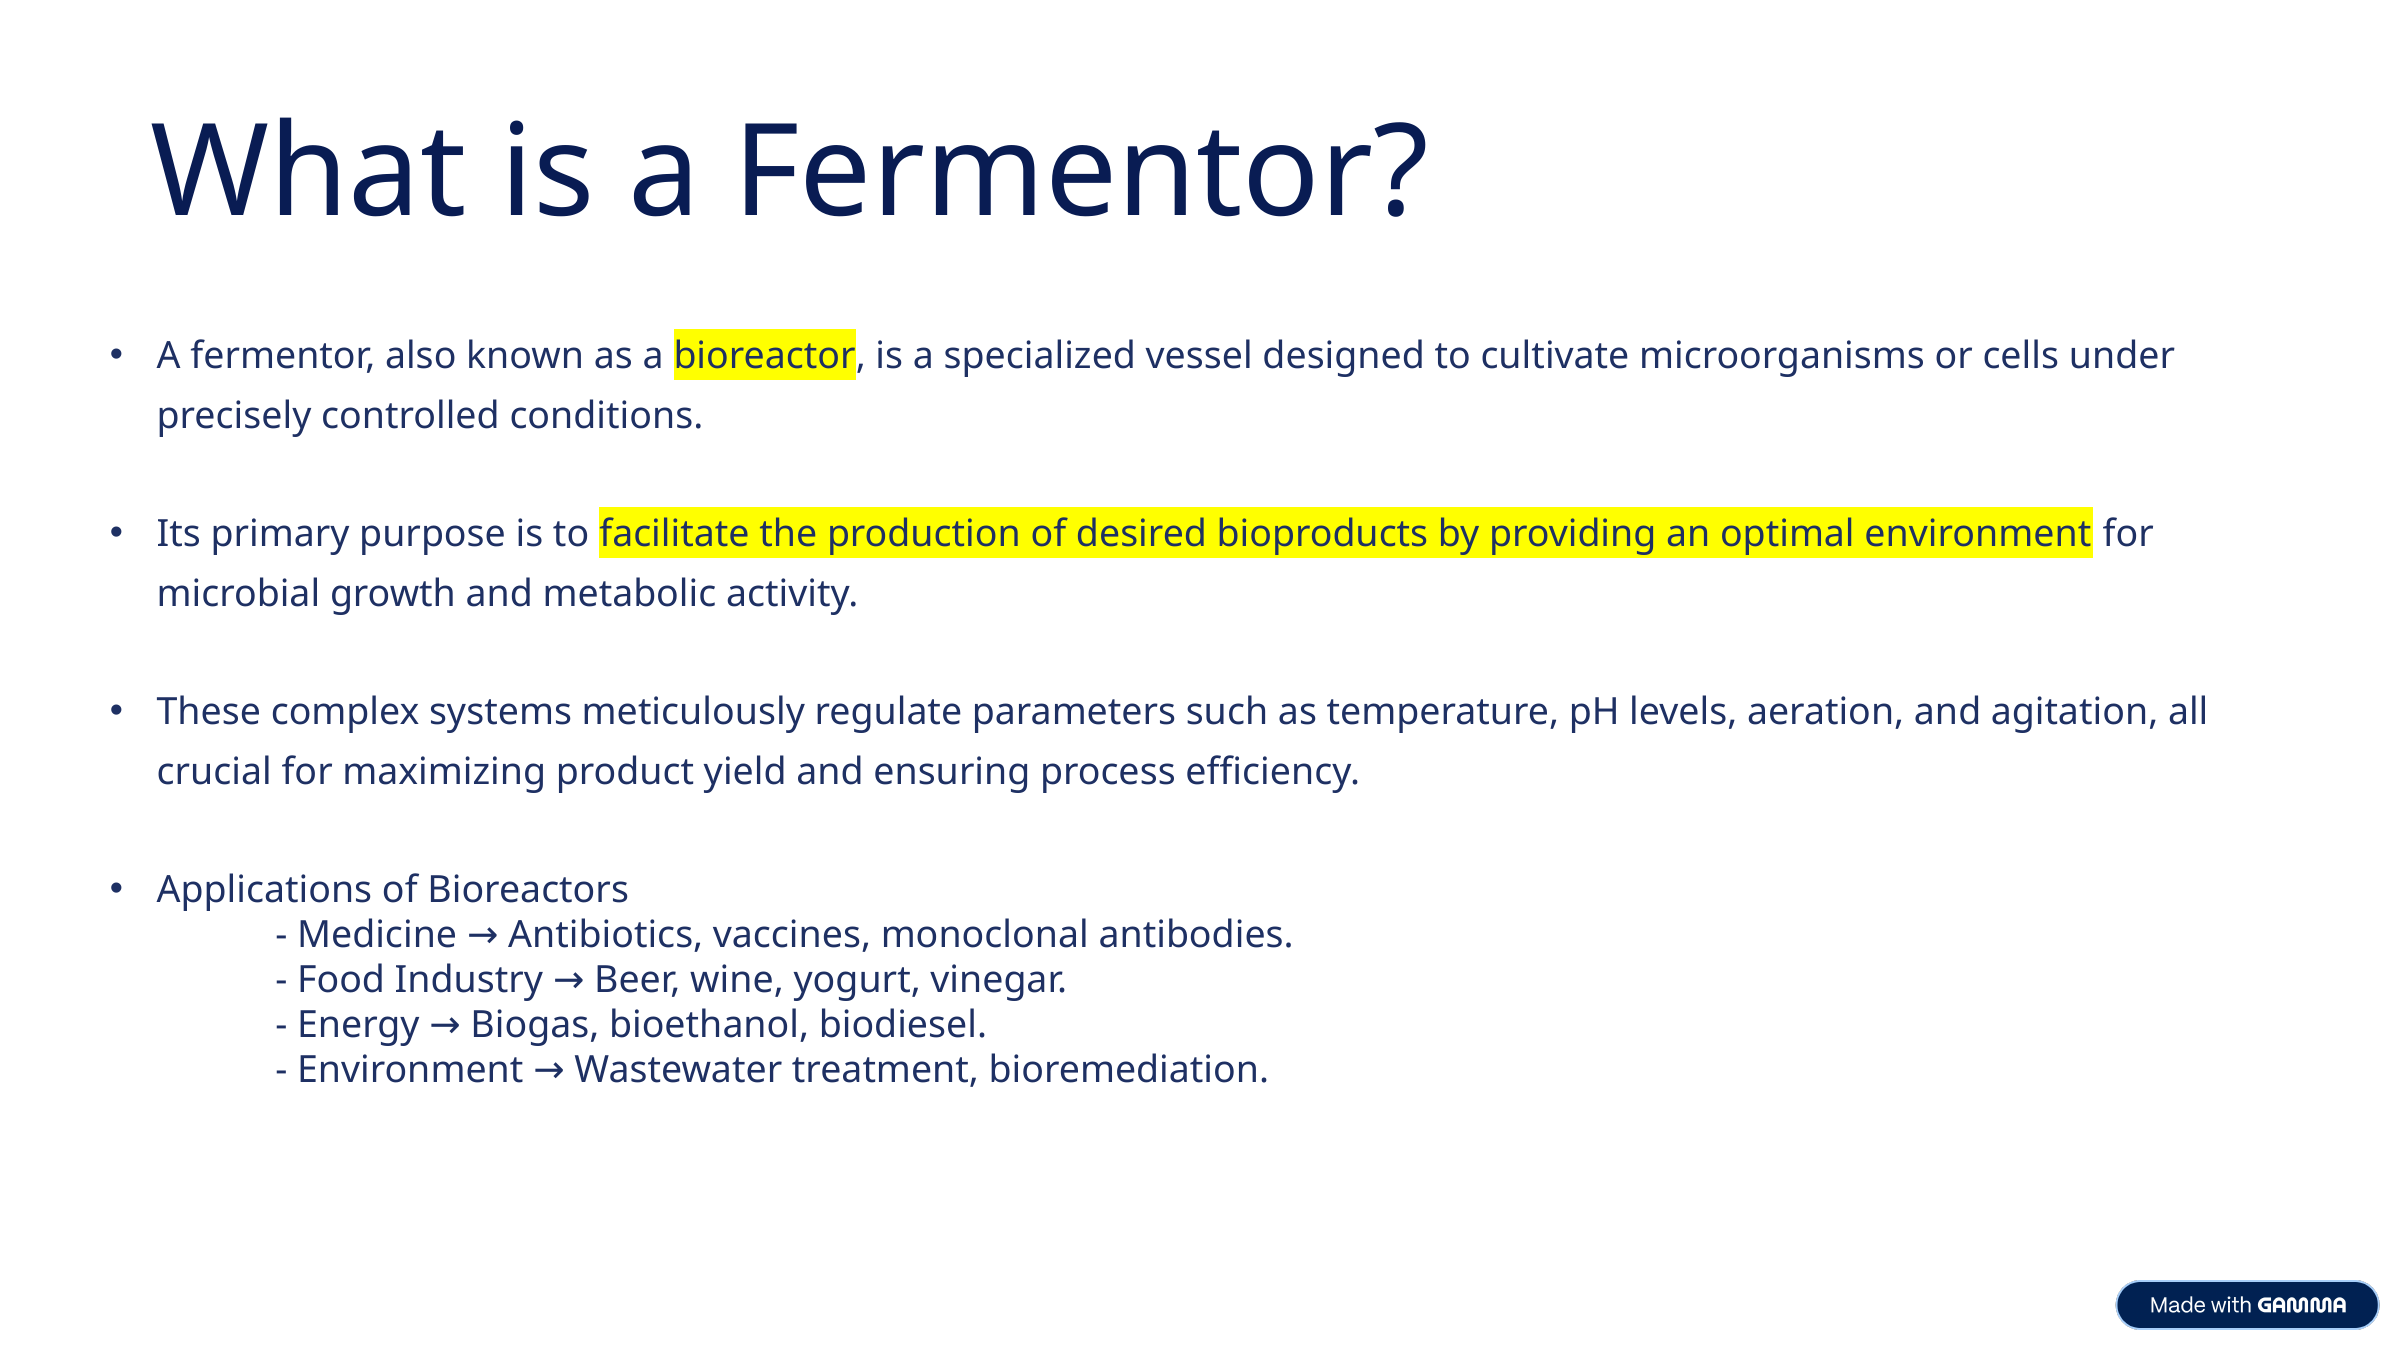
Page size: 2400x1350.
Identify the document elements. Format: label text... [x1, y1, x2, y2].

text_box What is a Fermentor? [150, 80, 1447, 241]
text_box A fermentor, also known as a bioreactor, is a specialized vessel designed to cultivate microorganisms or cells under precisely controlled conditions. Its primary purpose is to facilitate the production of desired bioproducts by providing an optimal environment for microbial growth and metabolic activity. These complex systems meticulously regulate parameters such as temperature, pH levels, aeration, and agitation, all crucial for maximizing product yield and ensuring process efficiency. Applications of Bioreactors - Medicine → Antibiotics, vaccines, monoclonal antibodies. - Food Industry → Beer, wine, yogurt, vinegar. - Energy → Biogas, bioethanol, biodiesel. - Environment → Wastewater treatment, bioremediation. [109, 316, 2270, 1174]
picture [2106, 1271, 2389, 1339]
text_box [130, 843, 2270, 963]
